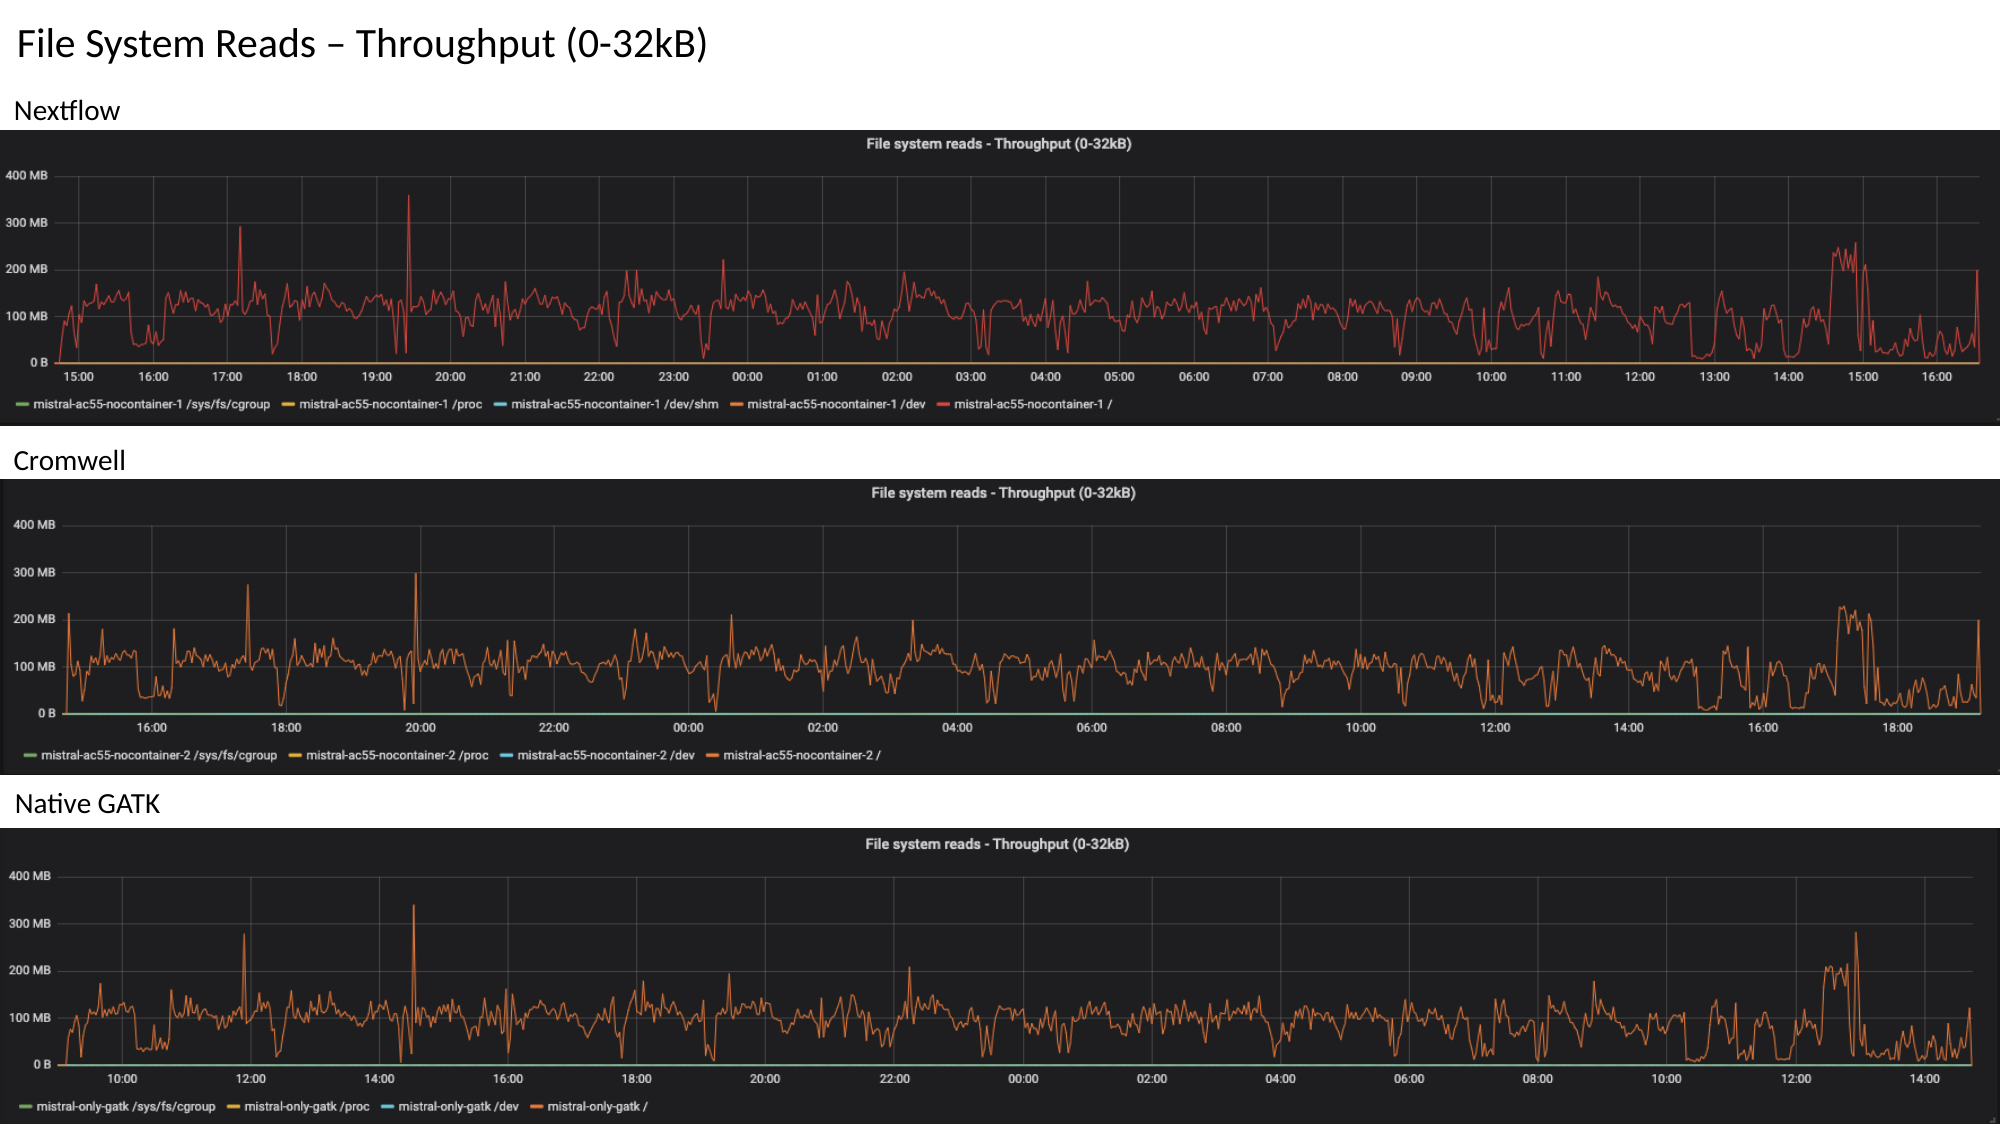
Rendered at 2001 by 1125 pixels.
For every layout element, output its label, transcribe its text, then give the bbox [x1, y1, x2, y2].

text_box Nextflow [0, 75, 145, 130]
text_box File System Reads – Throughput (0-32kB) [2, 8, 725, 74]
picture [0, 479, 2000, 776]
text_box Cromwell [0, 434, 142, 479]
picture [0, 828, 2000, 1124]
text_box Native GATK [0, 776, 176, 827]
picture [0, 130, 2000, 426]
